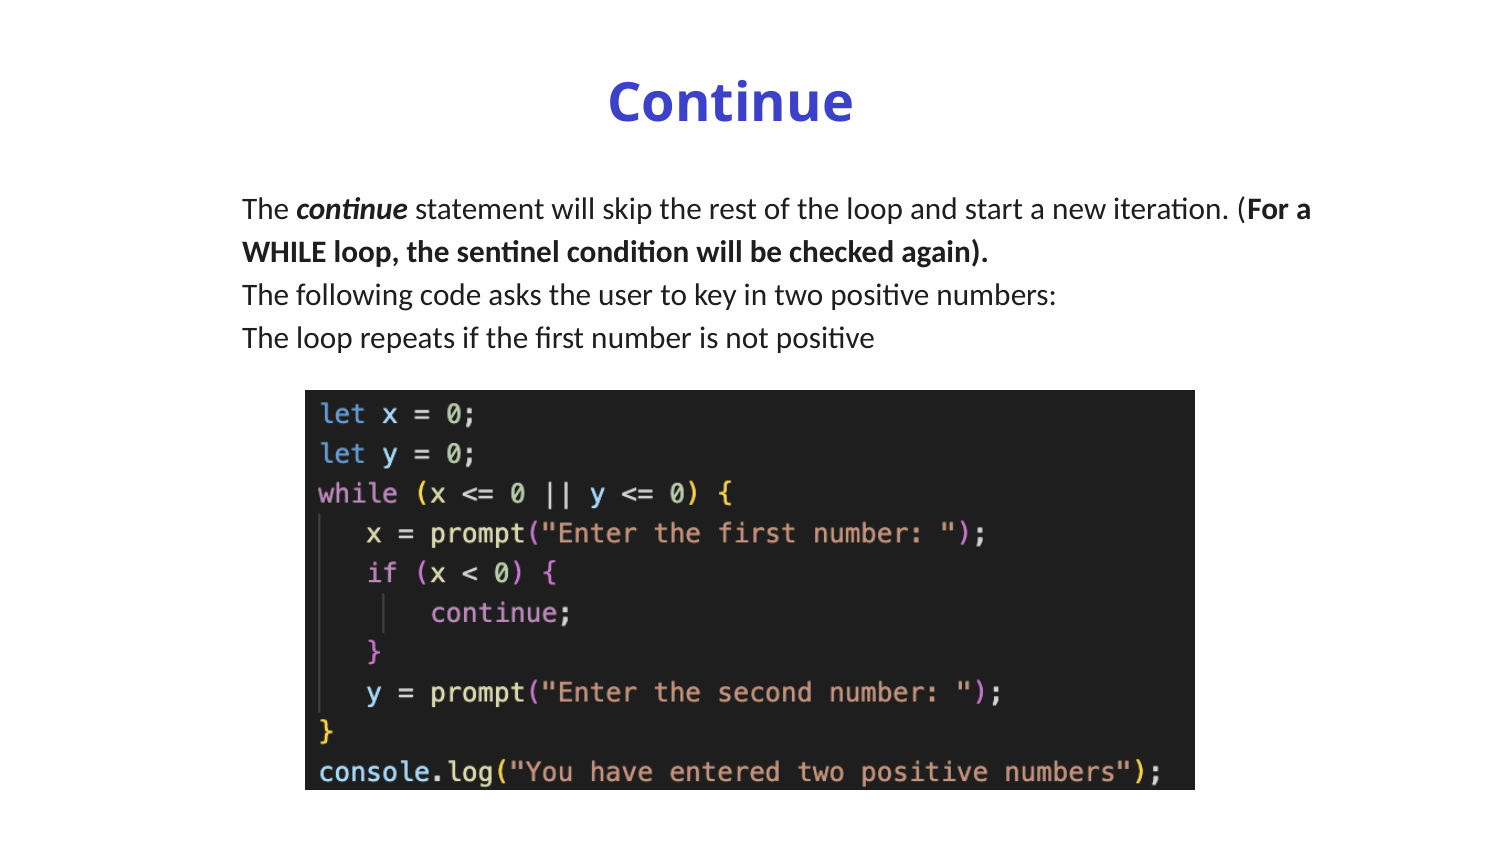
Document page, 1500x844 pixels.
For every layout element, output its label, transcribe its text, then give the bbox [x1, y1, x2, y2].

text_box The continue statement will skip the rest of the loop and start a new iteration. (For a WHILE loop, the sentinel condition will be checked again). The following code asks the user to key in two positive numbers: The loop repeats if the first number is not positive [227, 167, 1348, 370]
picture [305, 390, 1195, 790]
text_box Continue [444, 57, 1017, 133]
